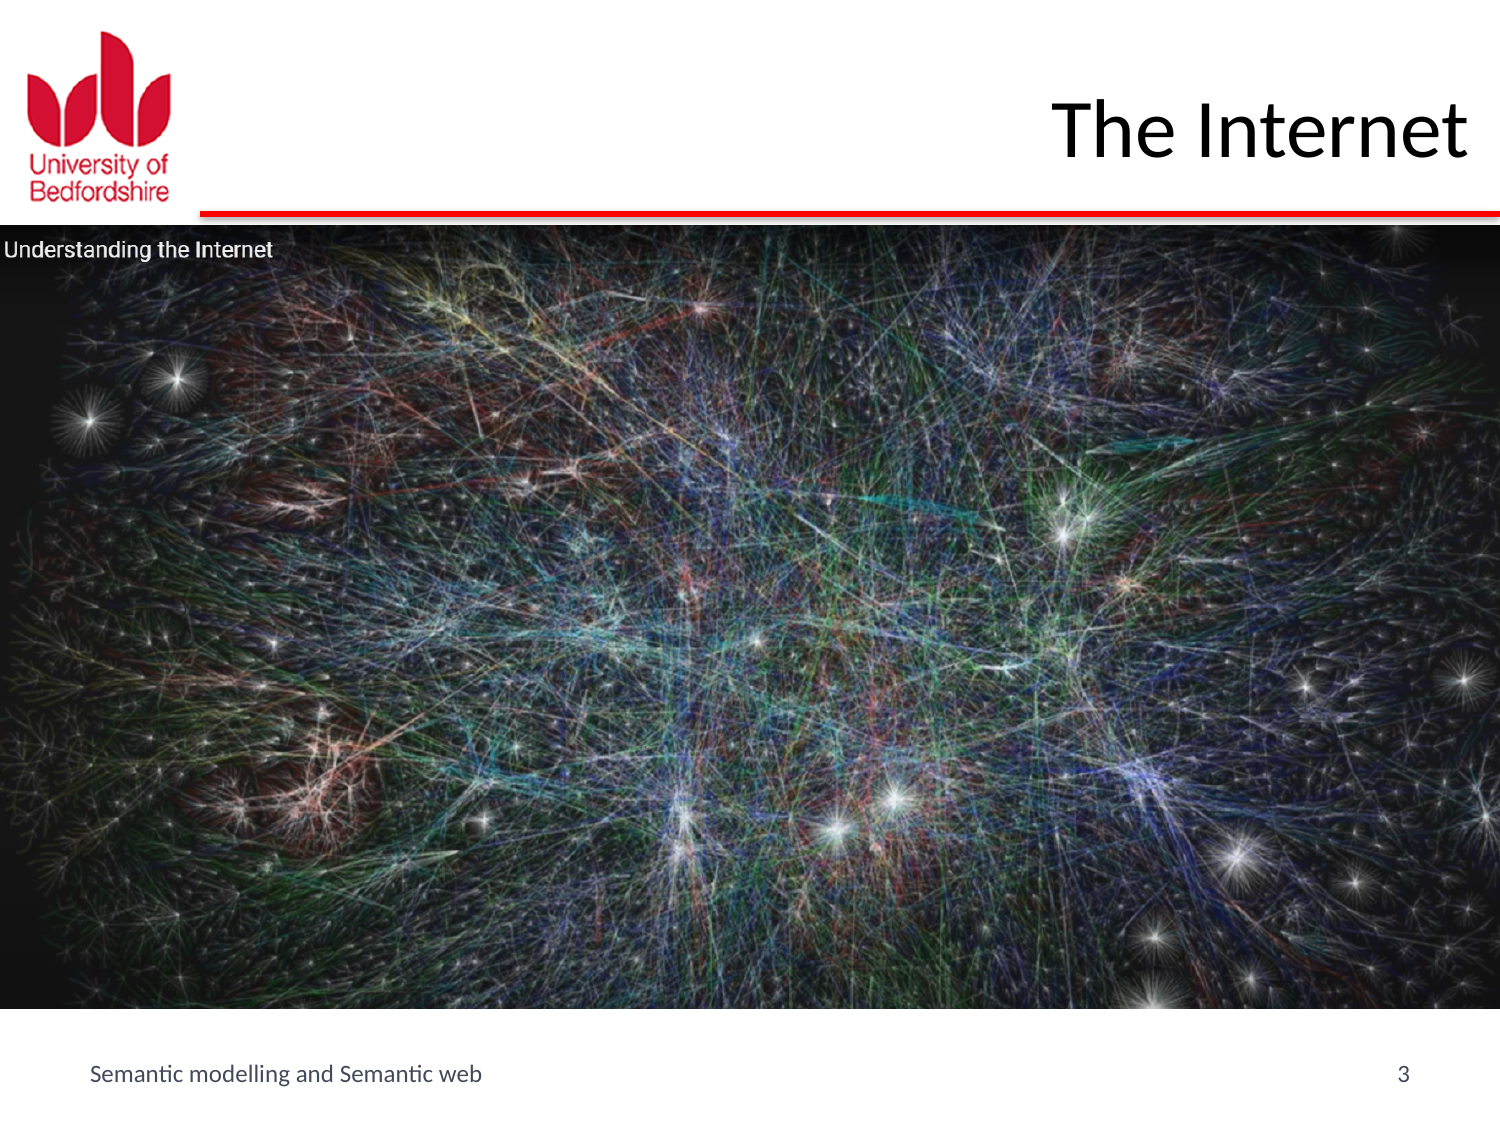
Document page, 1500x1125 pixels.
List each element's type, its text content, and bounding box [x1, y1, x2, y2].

slide_number 3 [1344, 1042, 1425, 1103]
picture [0, 15, 201, 214]
title The Internet [110, 30, 1485, 218]
slide_number Semantic modelling and Semantic web [75, 1042, 503, 1103]
picture [0, 225, 1500, 1009]
